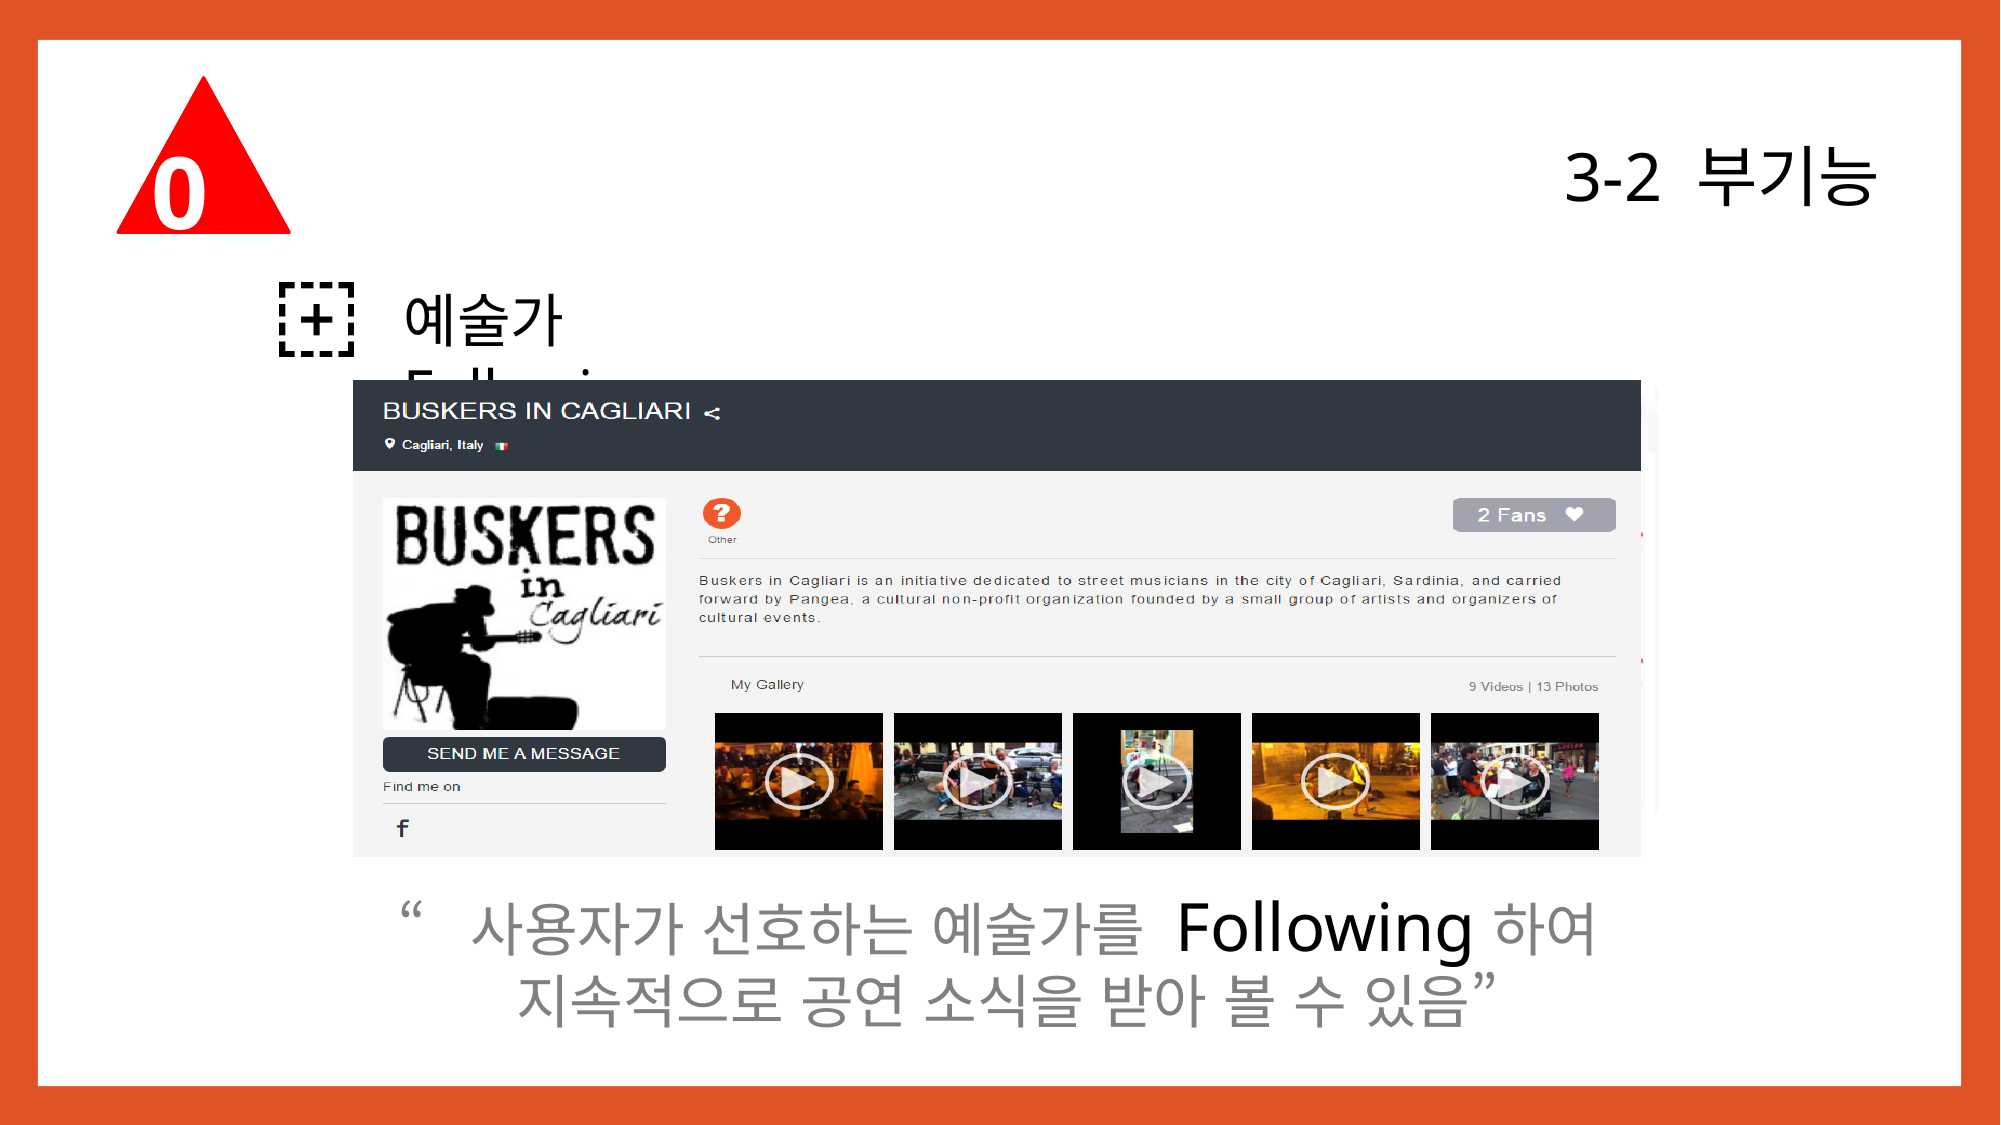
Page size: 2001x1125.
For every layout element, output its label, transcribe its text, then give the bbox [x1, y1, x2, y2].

text_box “사용자가 선호하는 예술가를 Following하여 지속적으로 공연 소식을 받아 볼 수 있음” [70, 877, 1944, 1043]
picture [353, 380, 1659, 858]
text_box 3-2 부기능 [1550, 127, 1915, 222]
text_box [117, 77, 290, 259]
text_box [279, 276, 866, 363]
